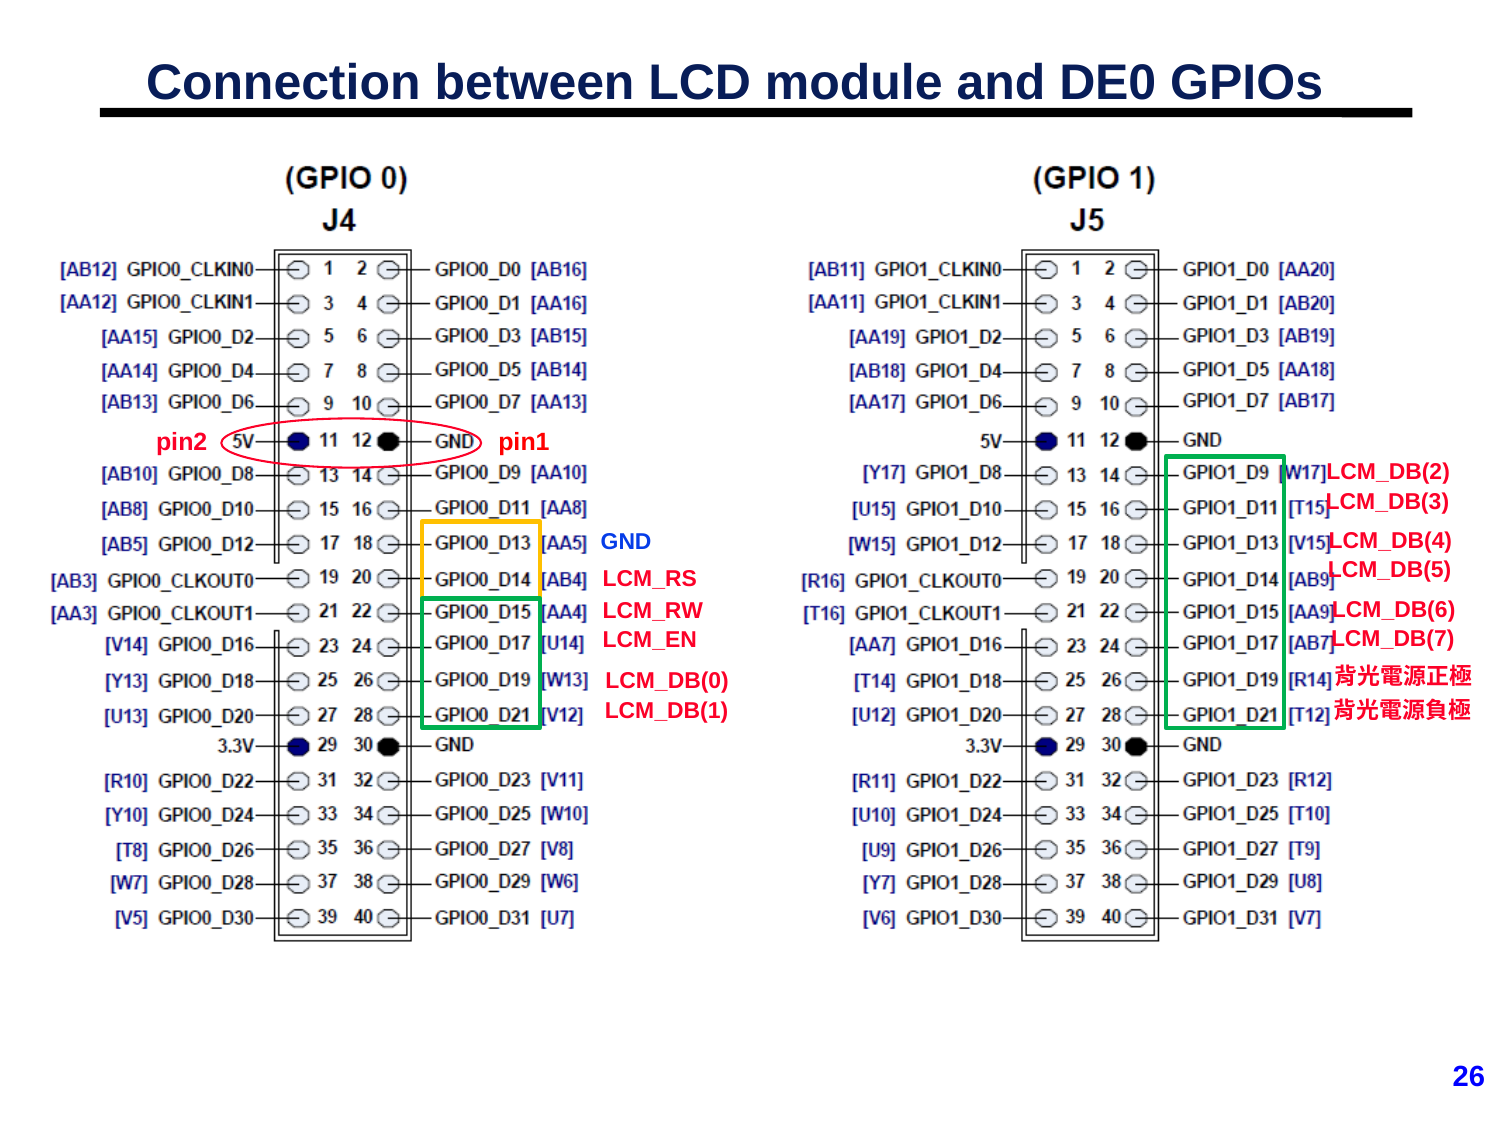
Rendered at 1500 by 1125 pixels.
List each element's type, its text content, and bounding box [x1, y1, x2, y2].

text_box 背光電源正極 [1360, 654, 1488, 687]
text_box LCM_DB(3) [1360, 478, 1465, 517]
text_box LCM_DB(4) [1360, 517, 1468, 561]
text_box 26 [1187, 1049, 1500, 1125]
text_box LCM_DB(2) [1360, 449, 1466, 492]
text_box LCM_DB(7) [1360, 615, 1470, 654]
text_box 背光電源負極 [1360, 687, 1488, 731]
text_box LCM_DB(6) [1360, 586, 1471, 629]
picture [32, 148, 1356, 953]
text_box LCM_DB(5) [1360, 547, 1467, 586]
text_box Connection between LCD module and DE0 GPIOs [131, 50, 1424, 111]
